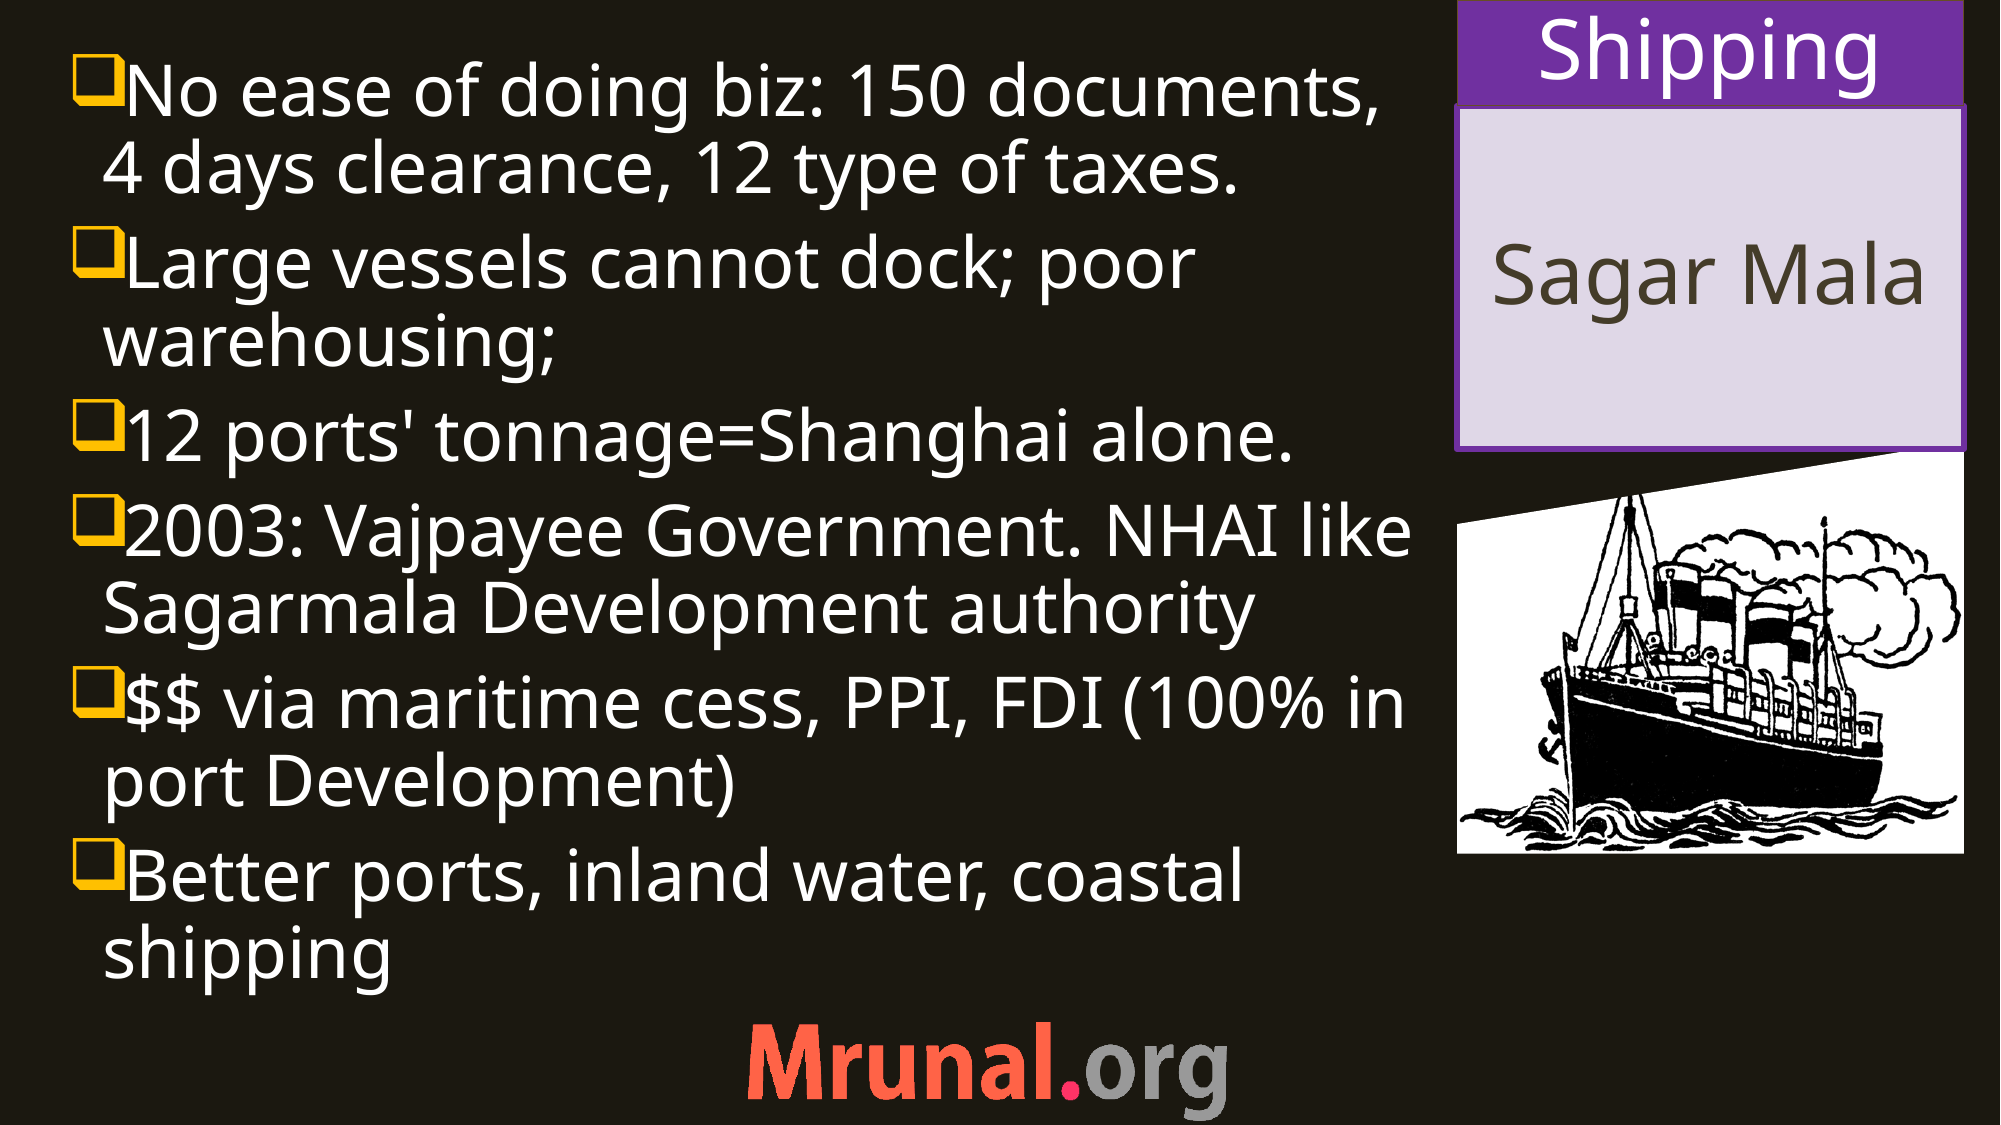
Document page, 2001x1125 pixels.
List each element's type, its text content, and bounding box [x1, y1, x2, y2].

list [1456, 441, 1964, 854]
title Sagar Mala [1454, 103, 1967, 442]
list Shipping [1457, 0, 1964, 106]
picture [741, 1014, 1230, 1125]
list No ease of doing biz: 150 documents, 4 days clearance, 12 type of taxes. Large vessels cannot dock; poor warehousing; 12 ports' tonnage=Shanghai alone. 2003: Vajpayee Government. NHAI like Sagarmala Development authority $$ via maritime cess, PPI, FDI (100% in port Development) Better ports, inland water, coastal shipping [52, 47, 1447, 1014]
